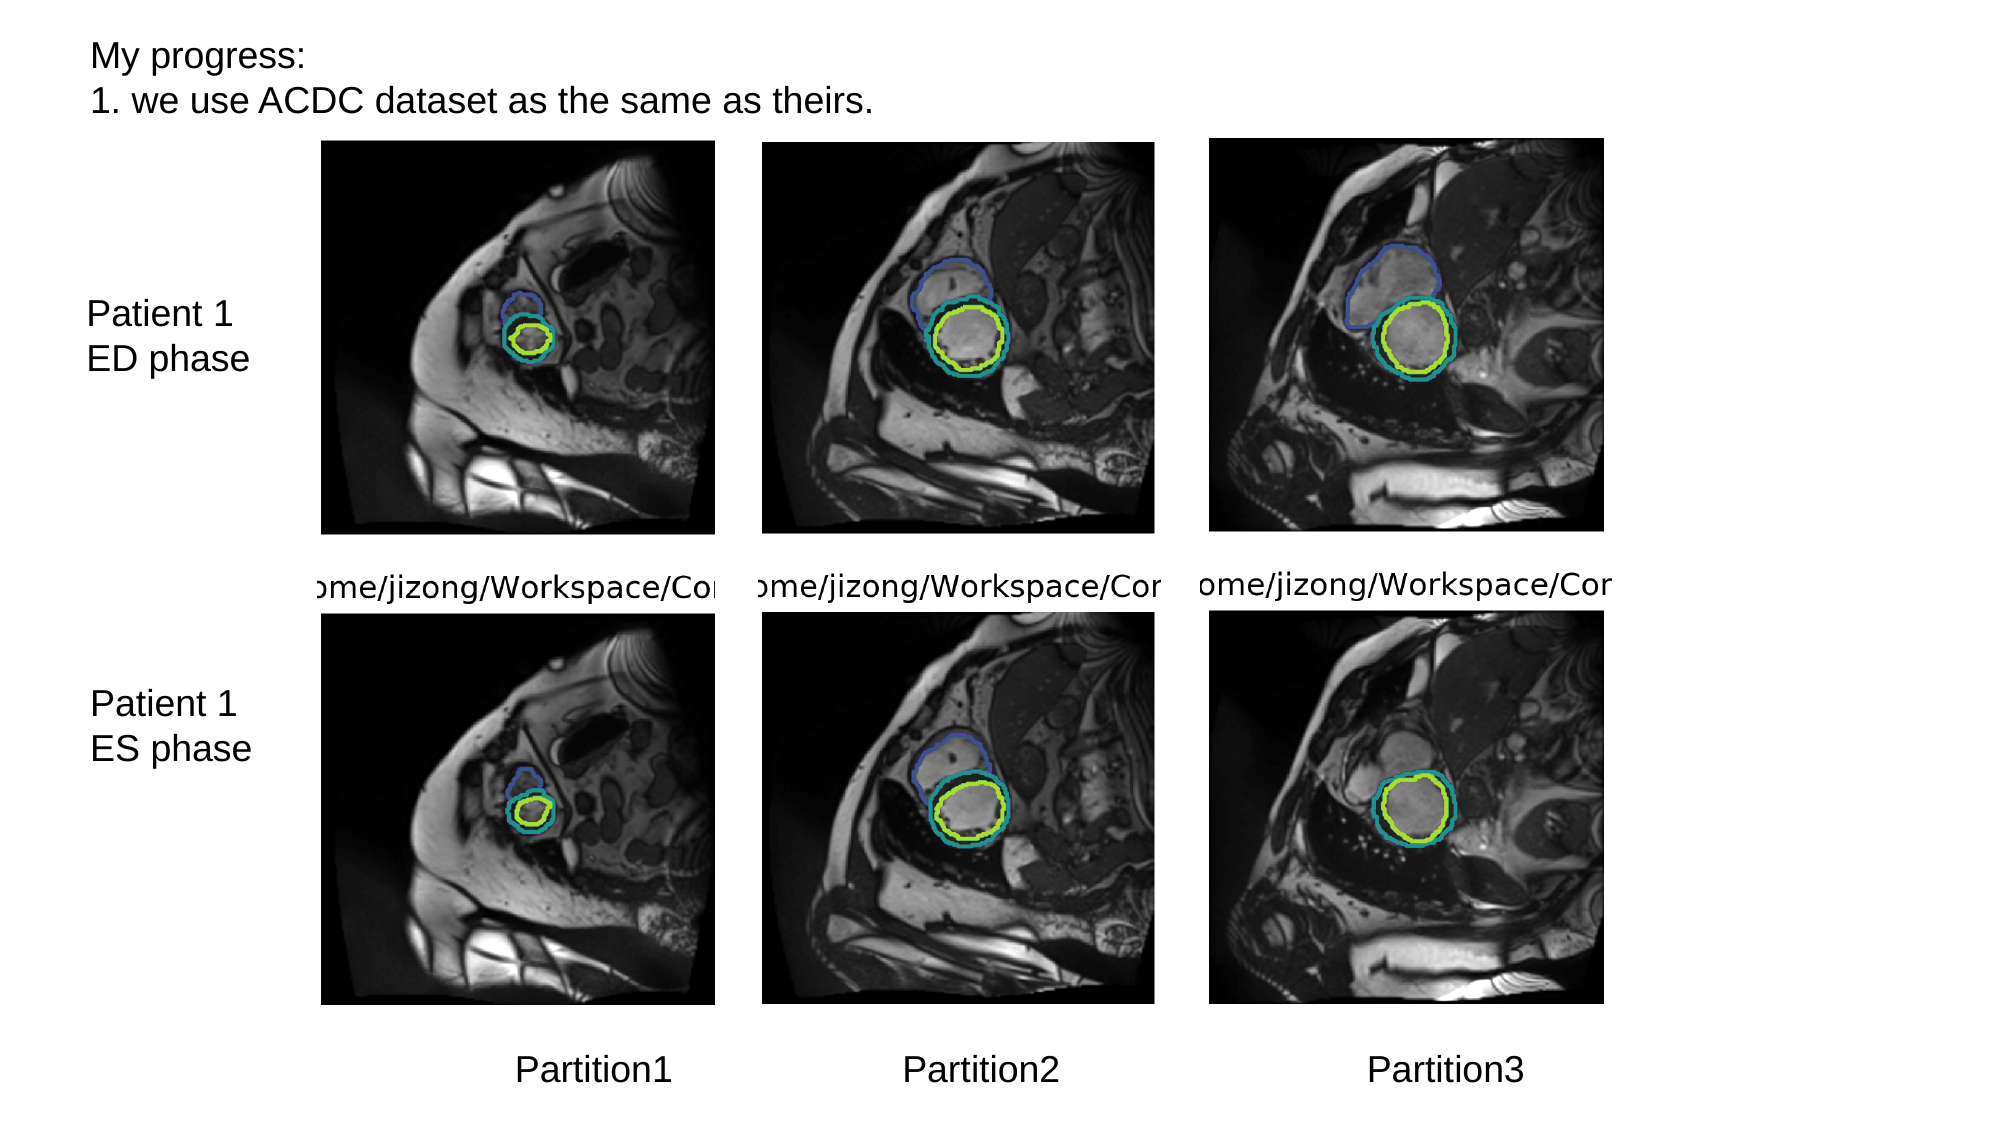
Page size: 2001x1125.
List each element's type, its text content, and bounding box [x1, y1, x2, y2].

picture [1200, 131, 1612, 1013]
text_box Patient 1 ED phase [71, 281, 266, 432]
text_box My progress: 1. we use ACDC dataset as the same as theirs. [75, 23, 1161, 129]
text_box Partition1 [500, 1037, 688, 1098]
text_box Partition3 [1352, 1037, 1540, 1098]
text_box Partition2 [887, 1037, 1076, 1098]
text_box Patient 1 ES phase [75, 671, 268, 776]
picture [317, 136, 715, 1005]
picture [758, 136, 1161, 1008]
